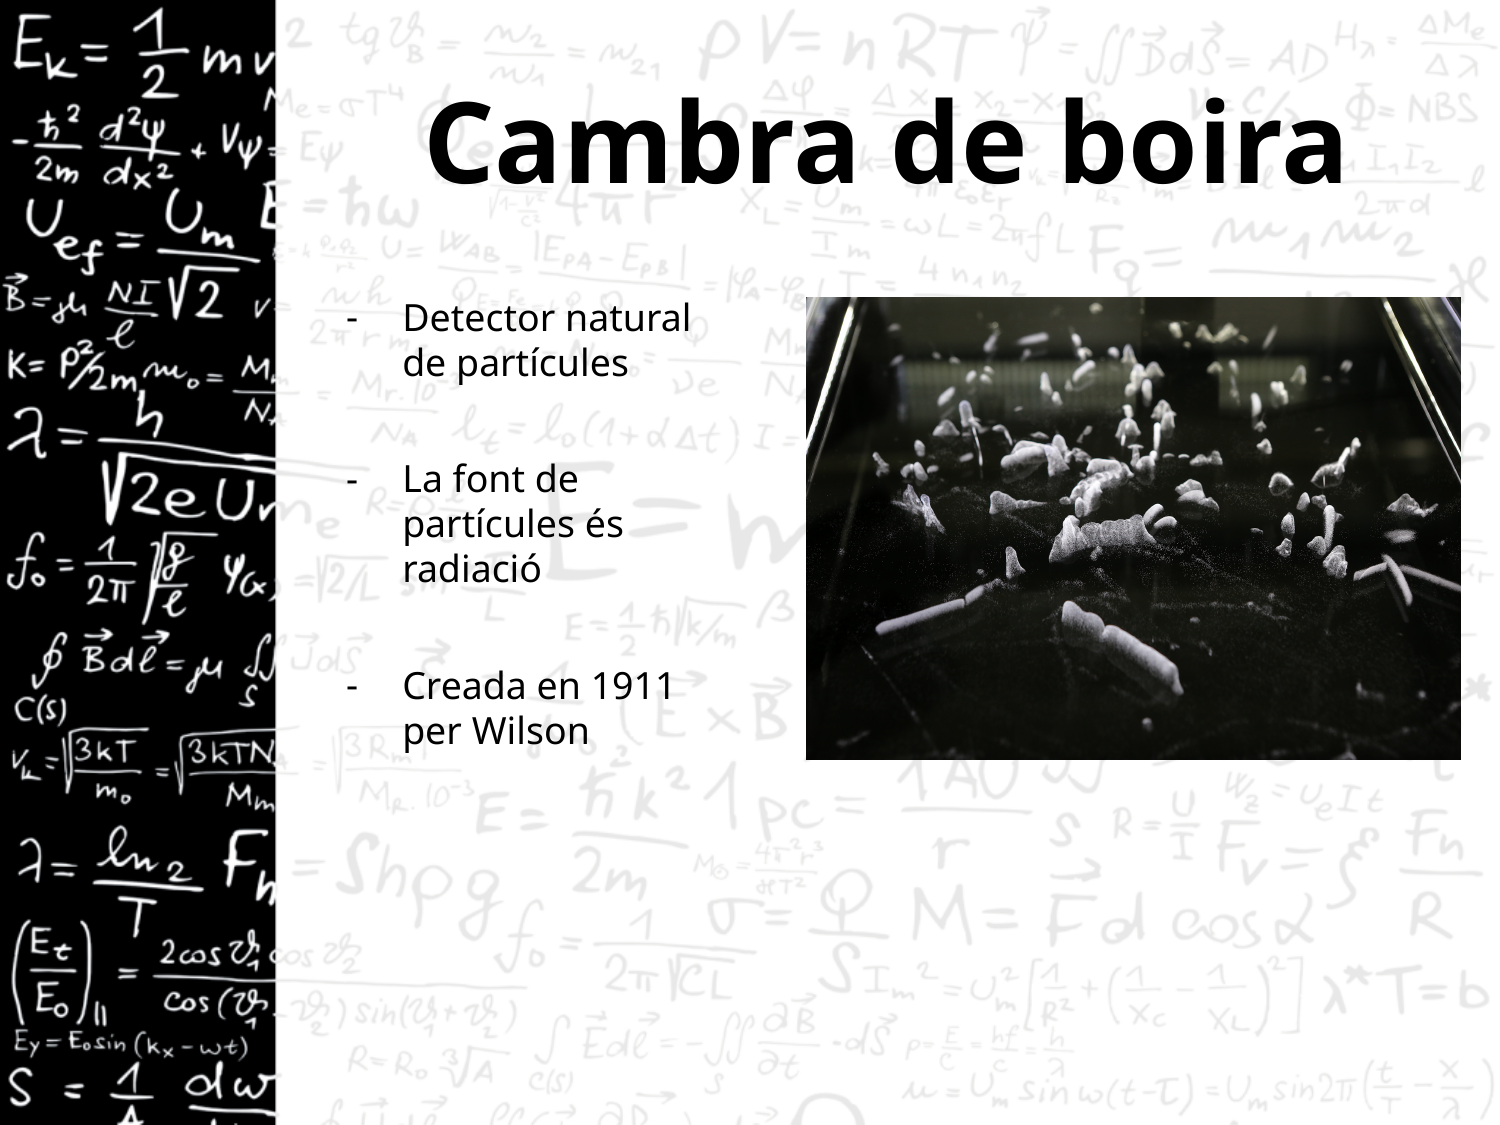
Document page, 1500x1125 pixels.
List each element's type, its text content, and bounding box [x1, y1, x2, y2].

title Cambra de boira [312, 45, 1461, 233]
picture [0, 0, 1500, 1125]
list Detector natural de partícules La font de partícules és radiació Creada en 1911 per Wilson [312, 278, 760, 1029]
